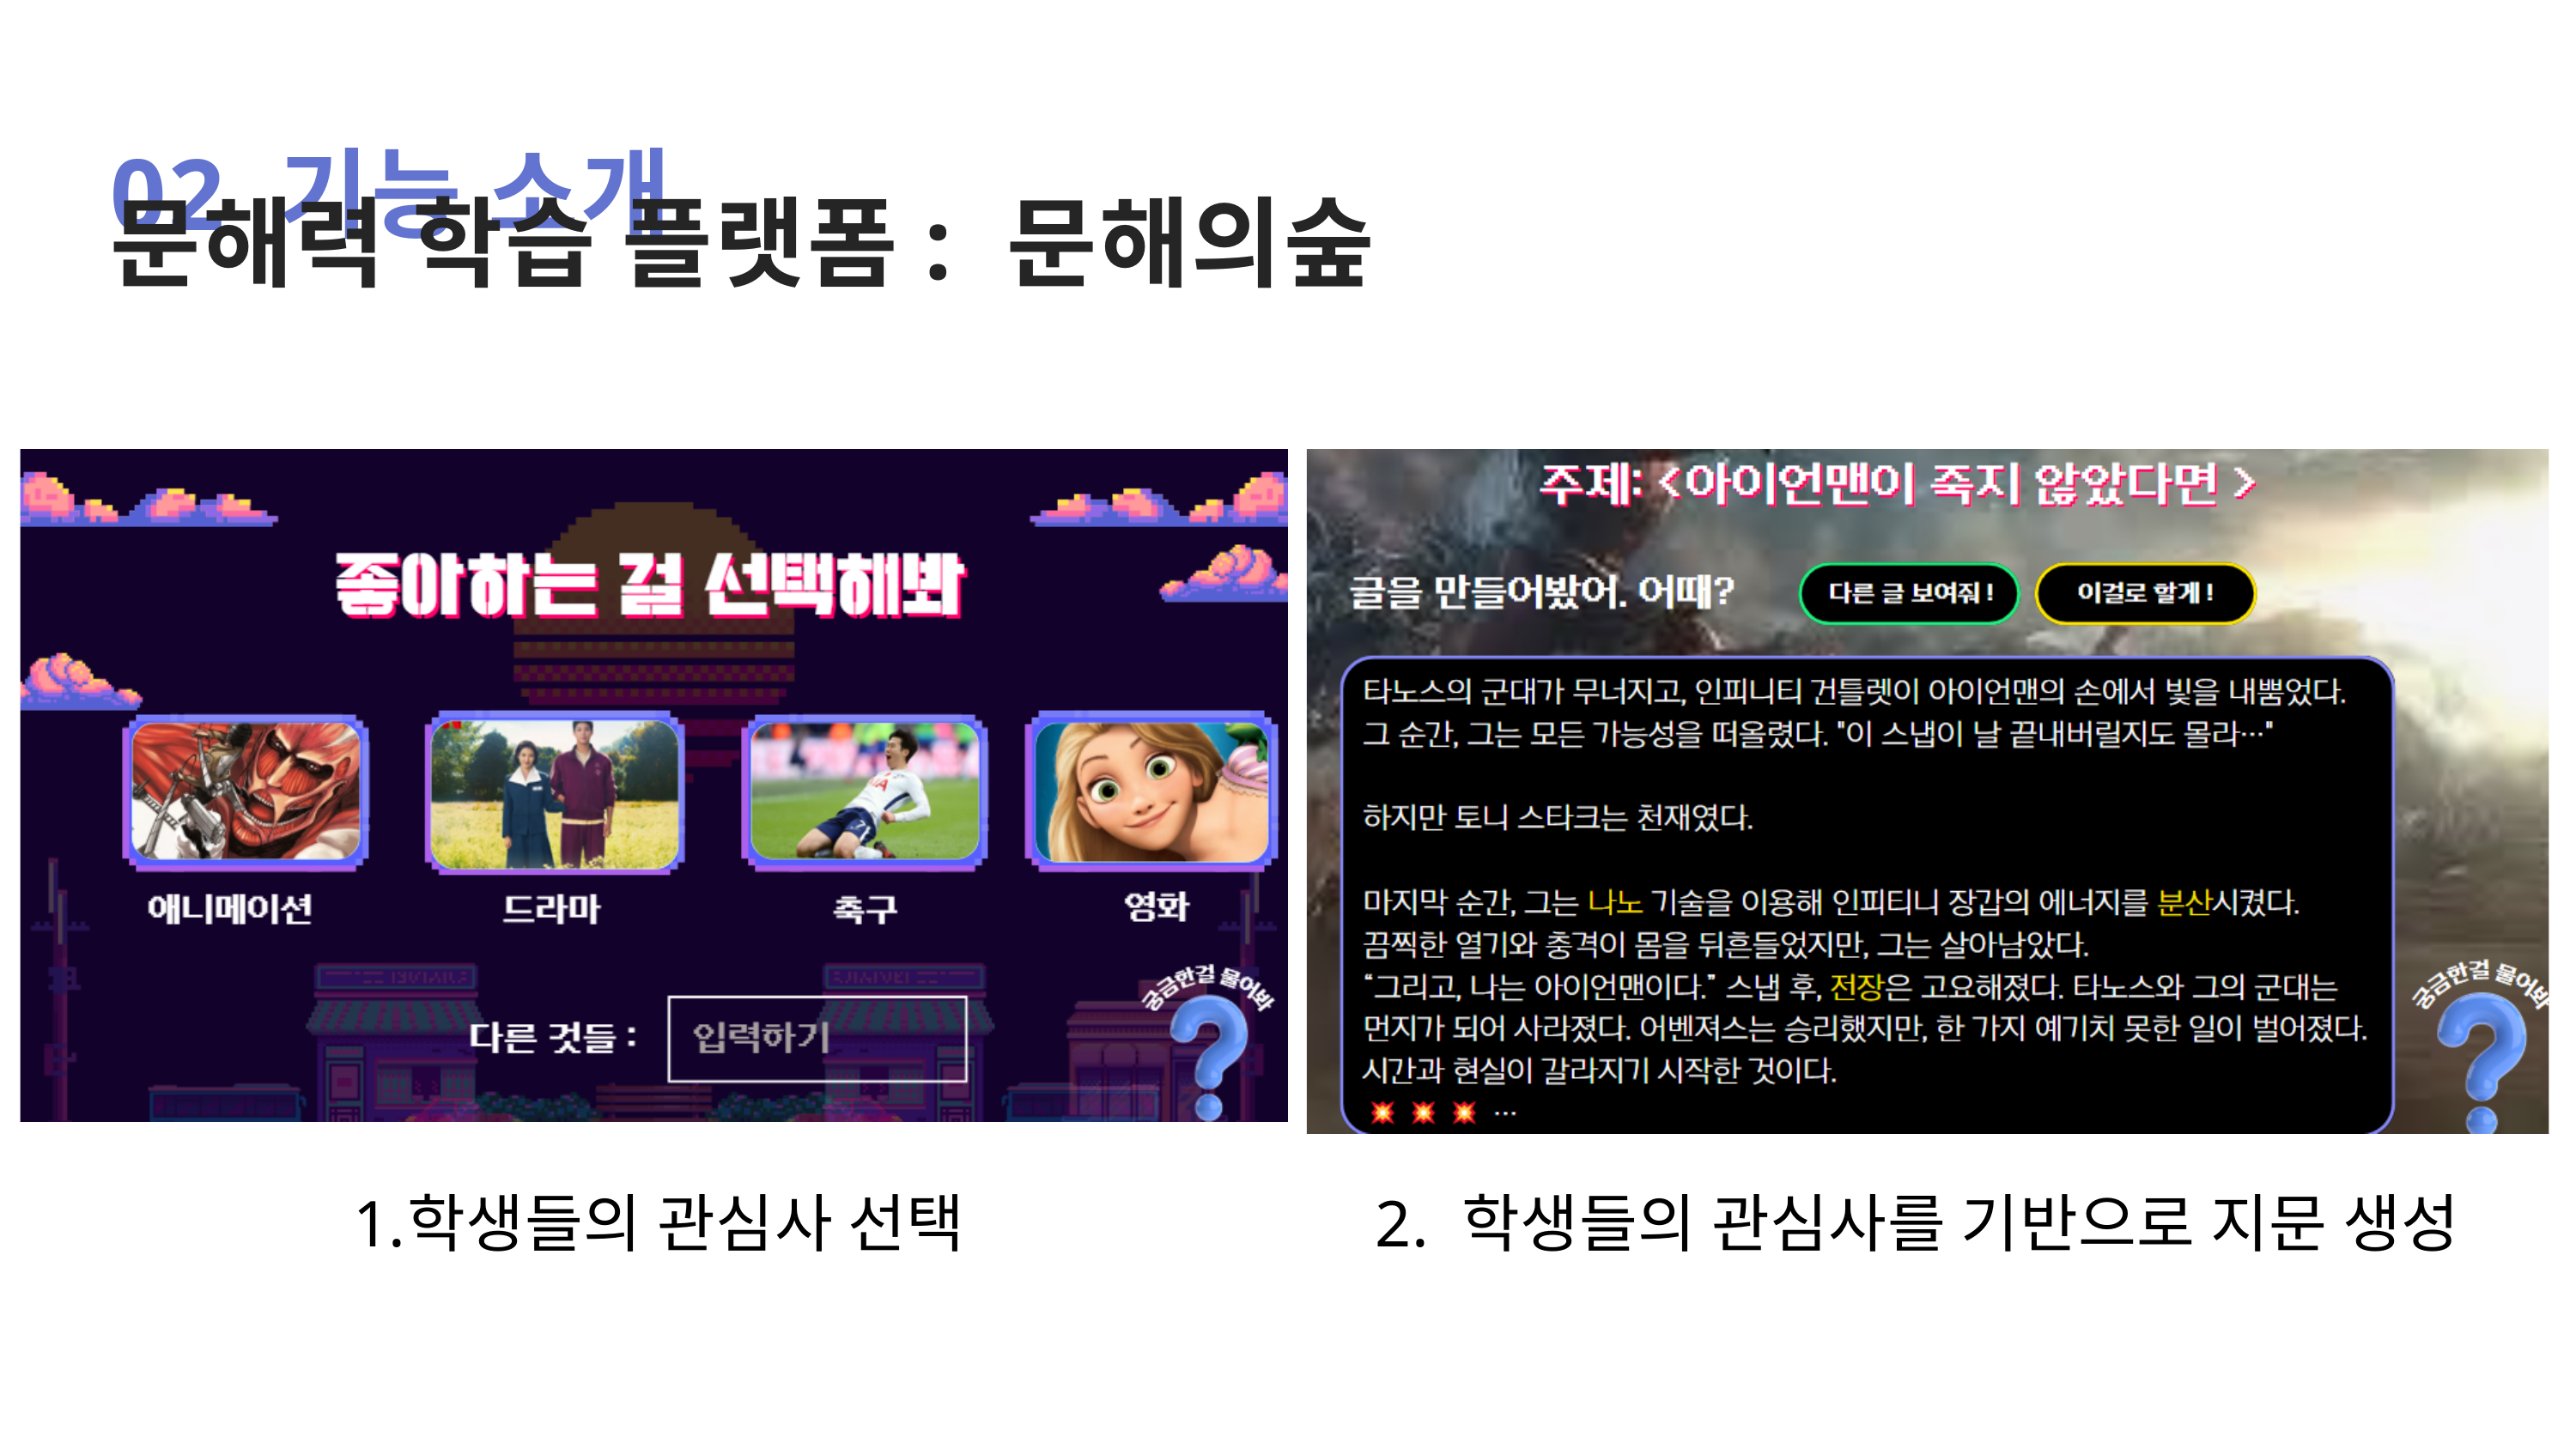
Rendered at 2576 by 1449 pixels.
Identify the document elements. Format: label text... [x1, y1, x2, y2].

text_box [1306, 449, 2549, 1134]
text_box 02 기능 소개 문해력 학습 플랫폼: 문해의숲 [110, 52, 2337, 300]
text_box 학생들의 관심사 선택 [300, 1164, 1009, 1259]
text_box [20, 448, 1289, 1122]
text_box 2. 학생들의 관심사를 기반으로 지문 생성 [1375, 1164, 2481, 1259]
